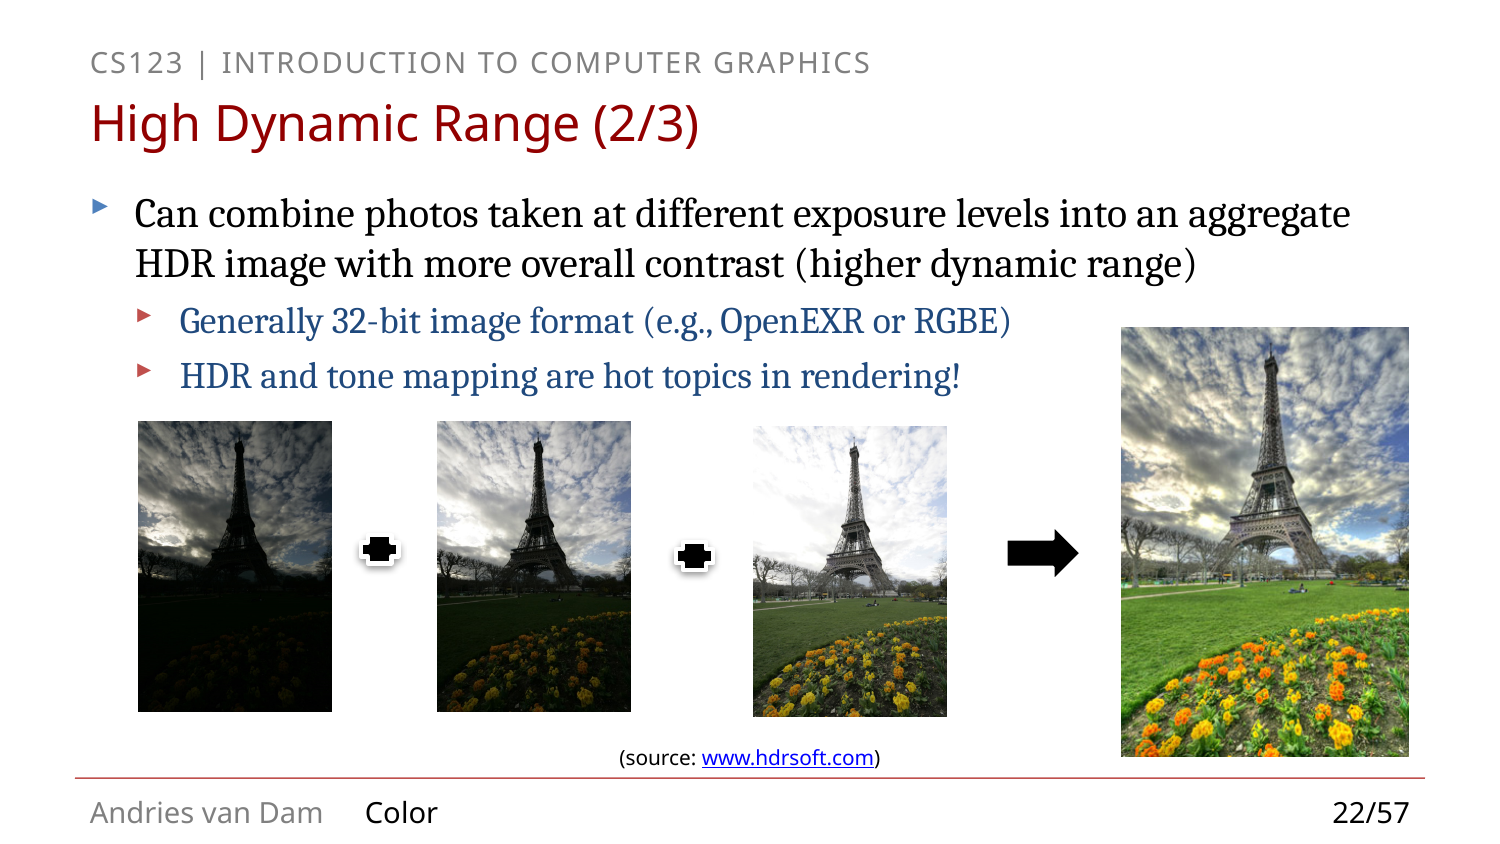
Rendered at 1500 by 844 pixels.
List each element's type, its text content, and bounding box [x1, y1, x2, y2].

picture [437, 421, 631, 712]
footer Color [350, 787, 1213, 827]
title High Dynamic Range (2/3) [75, 84, 1425, 160]
text_box [674, 540, 715, 572]
slide_number 22/57 [1224, 787, 1425, 827]
picture [752, 426, 947, 717]
picture [1121, 326, 1409, 757]
picture [137, 421, 332, 713]
text_box (source: www.hdrsoft.com) [604, 736, 896, 780]
text_box [1004, 523, 1083, 583]
text_box [359, 533, 401, 566]
list Can combine photos taken at different exposure levels into an aggregate HDR image with more overall contrast (higher dynamic range) Generally 32-bit image format (e.g., OpenEXR or RGBE) HDR and tone mapping are hot topics in rendering! [75, 178, 1425, 769]
